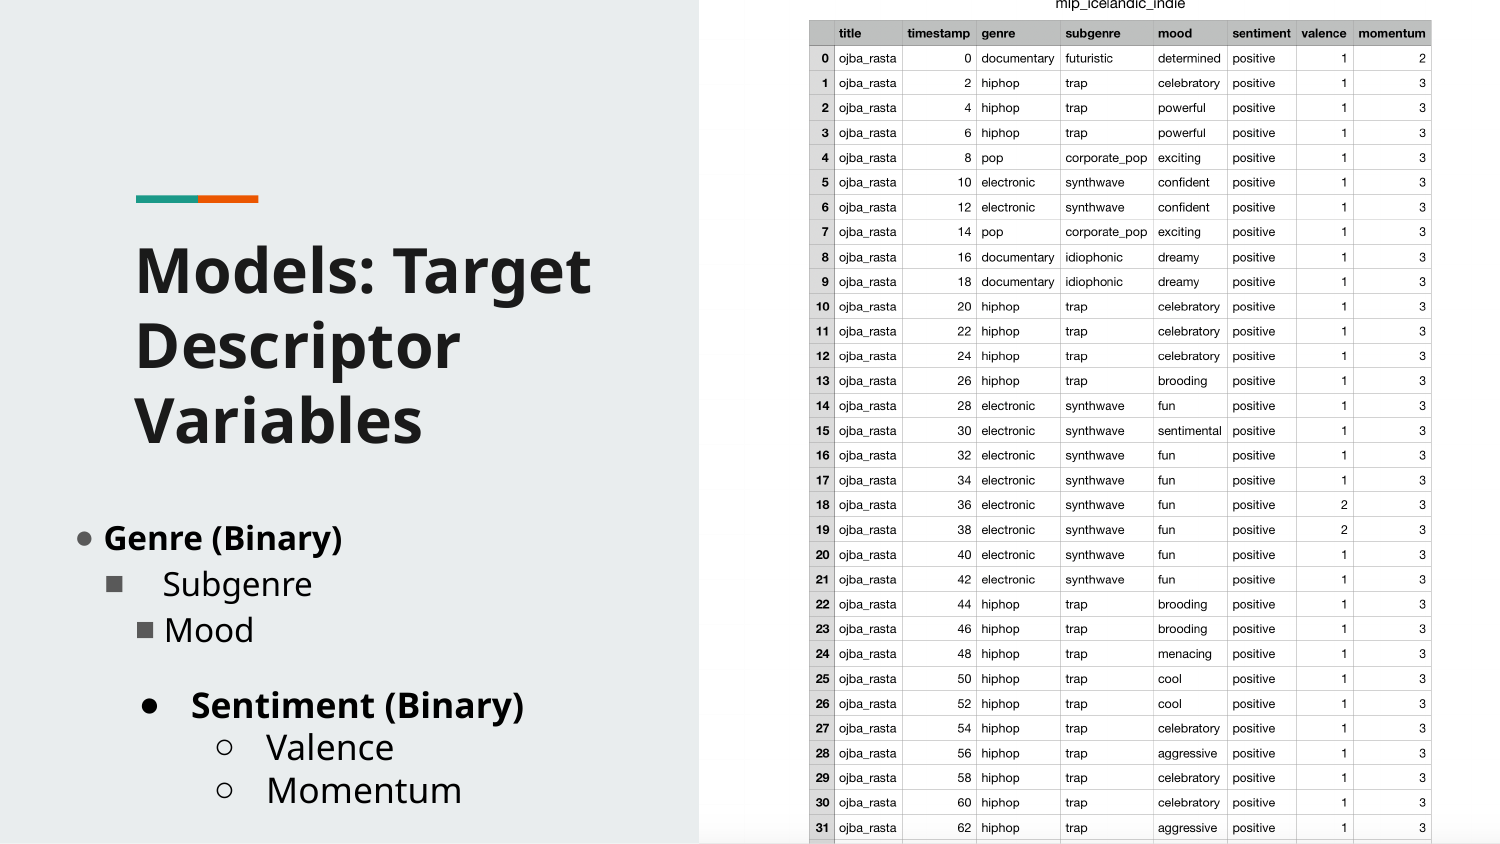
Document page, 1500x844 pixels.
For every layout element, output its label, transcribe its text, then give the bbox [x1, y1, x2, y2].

list Genre (Binary) Subgenre Mood [19, 495, 625, 663]
text_box Sentiment (Binary) Valence Momentum [100, 667, 699, 826]
picture [699, 0, 1500, 844]
title Models: Target Descriptor Variables [119, 215, 662, 510]
